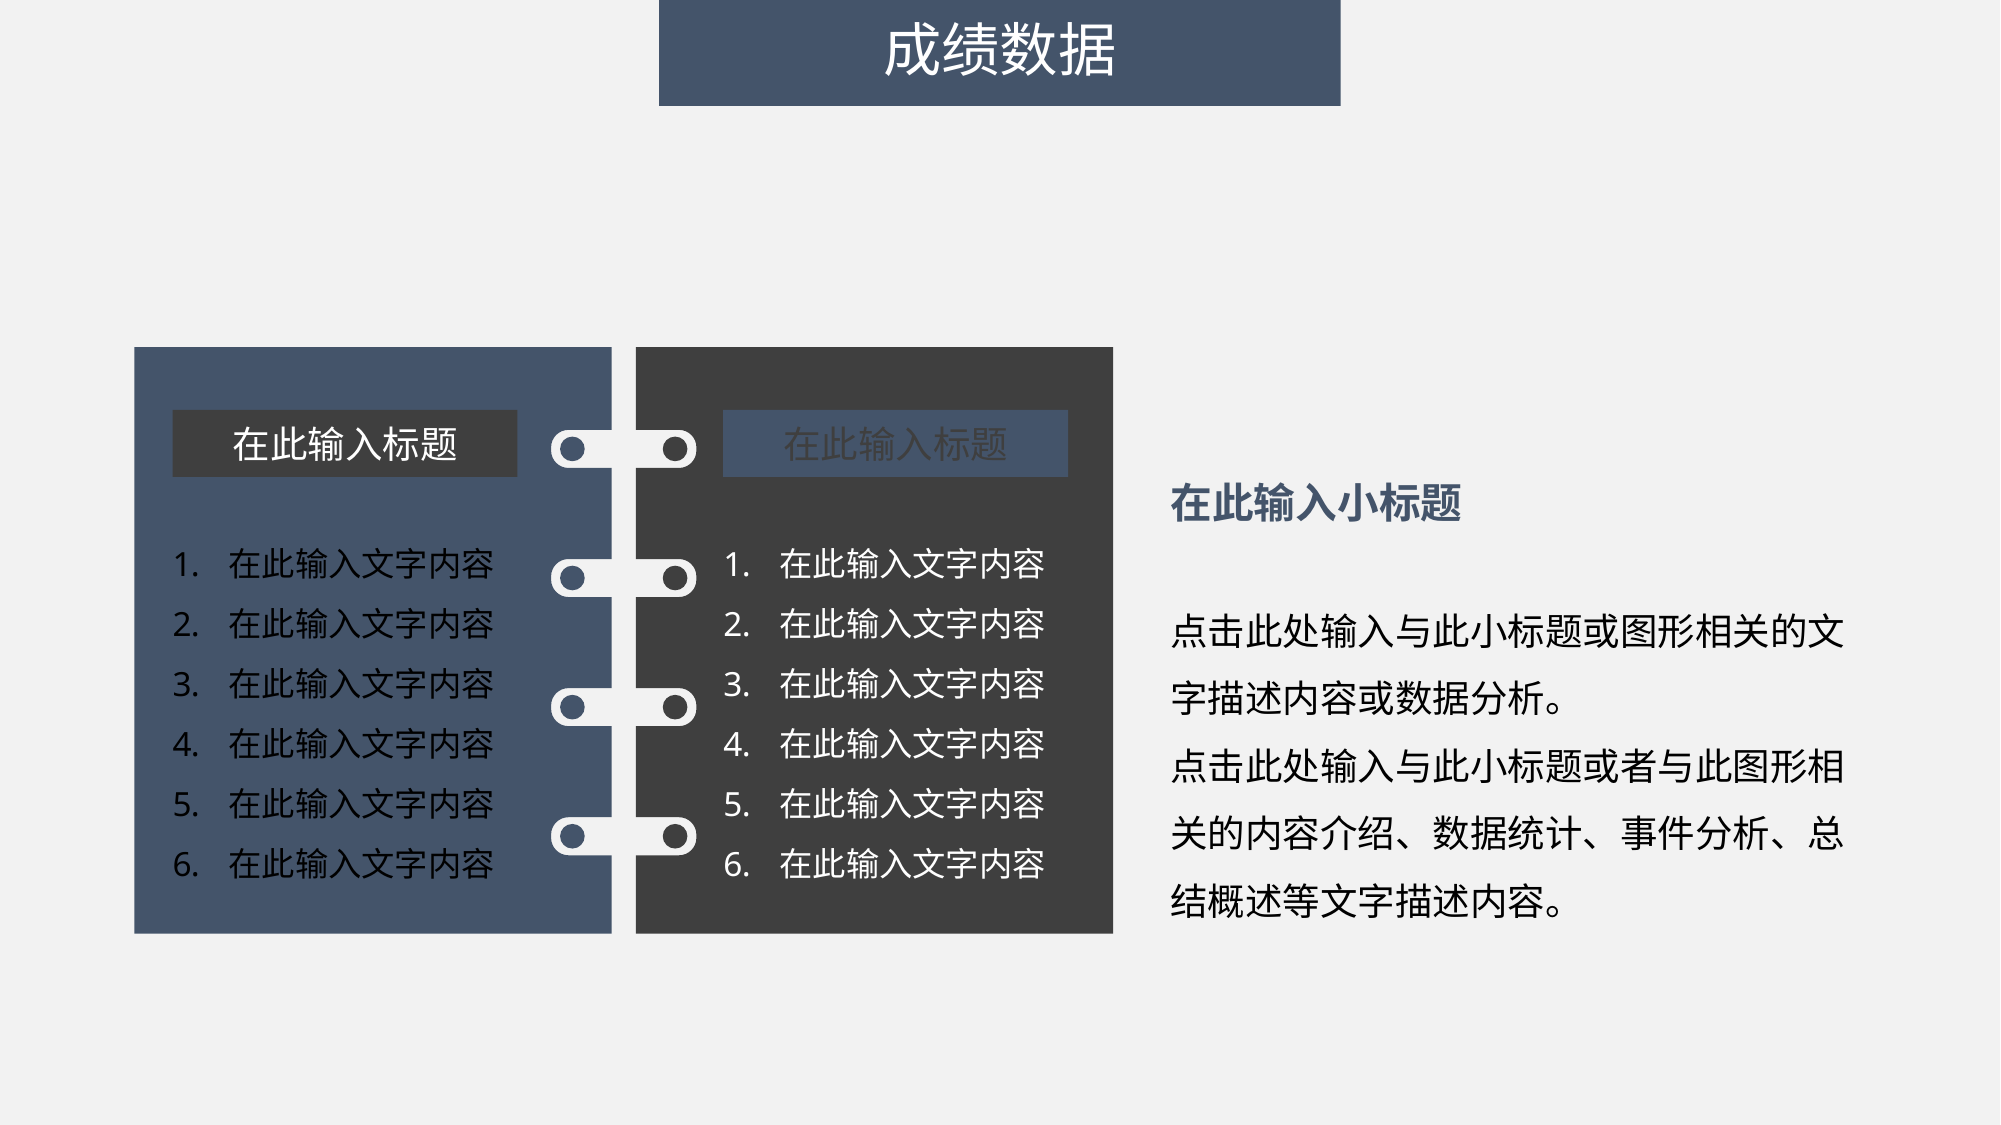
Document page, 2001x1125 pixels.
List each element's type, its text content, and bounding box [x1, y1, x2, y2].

text_box 在此输入小标题 [1155, 456, 1731, 534]
title 成绩数据 [742, 13, 1258, 93]
text_box [133, 346, 613, 935]
text_box 在此输入文字内容 在此输入文字内容 在此输入文字内容 在此输入文字内容 在此输入文字内容 在此输入文字内容 [723, 515, 1089, 890]
text_box [634, 346, 1115, 935]
text_box 点击此处输入与此小标题或图形相关的文字描述内容或数据分析。 点击此处输入与此小标题或者与此图形相关的内容介绍、数据统计、事件分析、总结概述等文字描述内容。 [1155, 577, 1889, 930]
text_box 在此输入文字内容 在此输入文字内容 在此输入文字内容 在此输入文字内容 在此输入文字内容 在此输入文字内容 [172, 515, 538, 890]
text_box 在此输入标题 [171, 409, 518, 478]
text_box 在此输入标题 [722, 409, 1069, 478]
